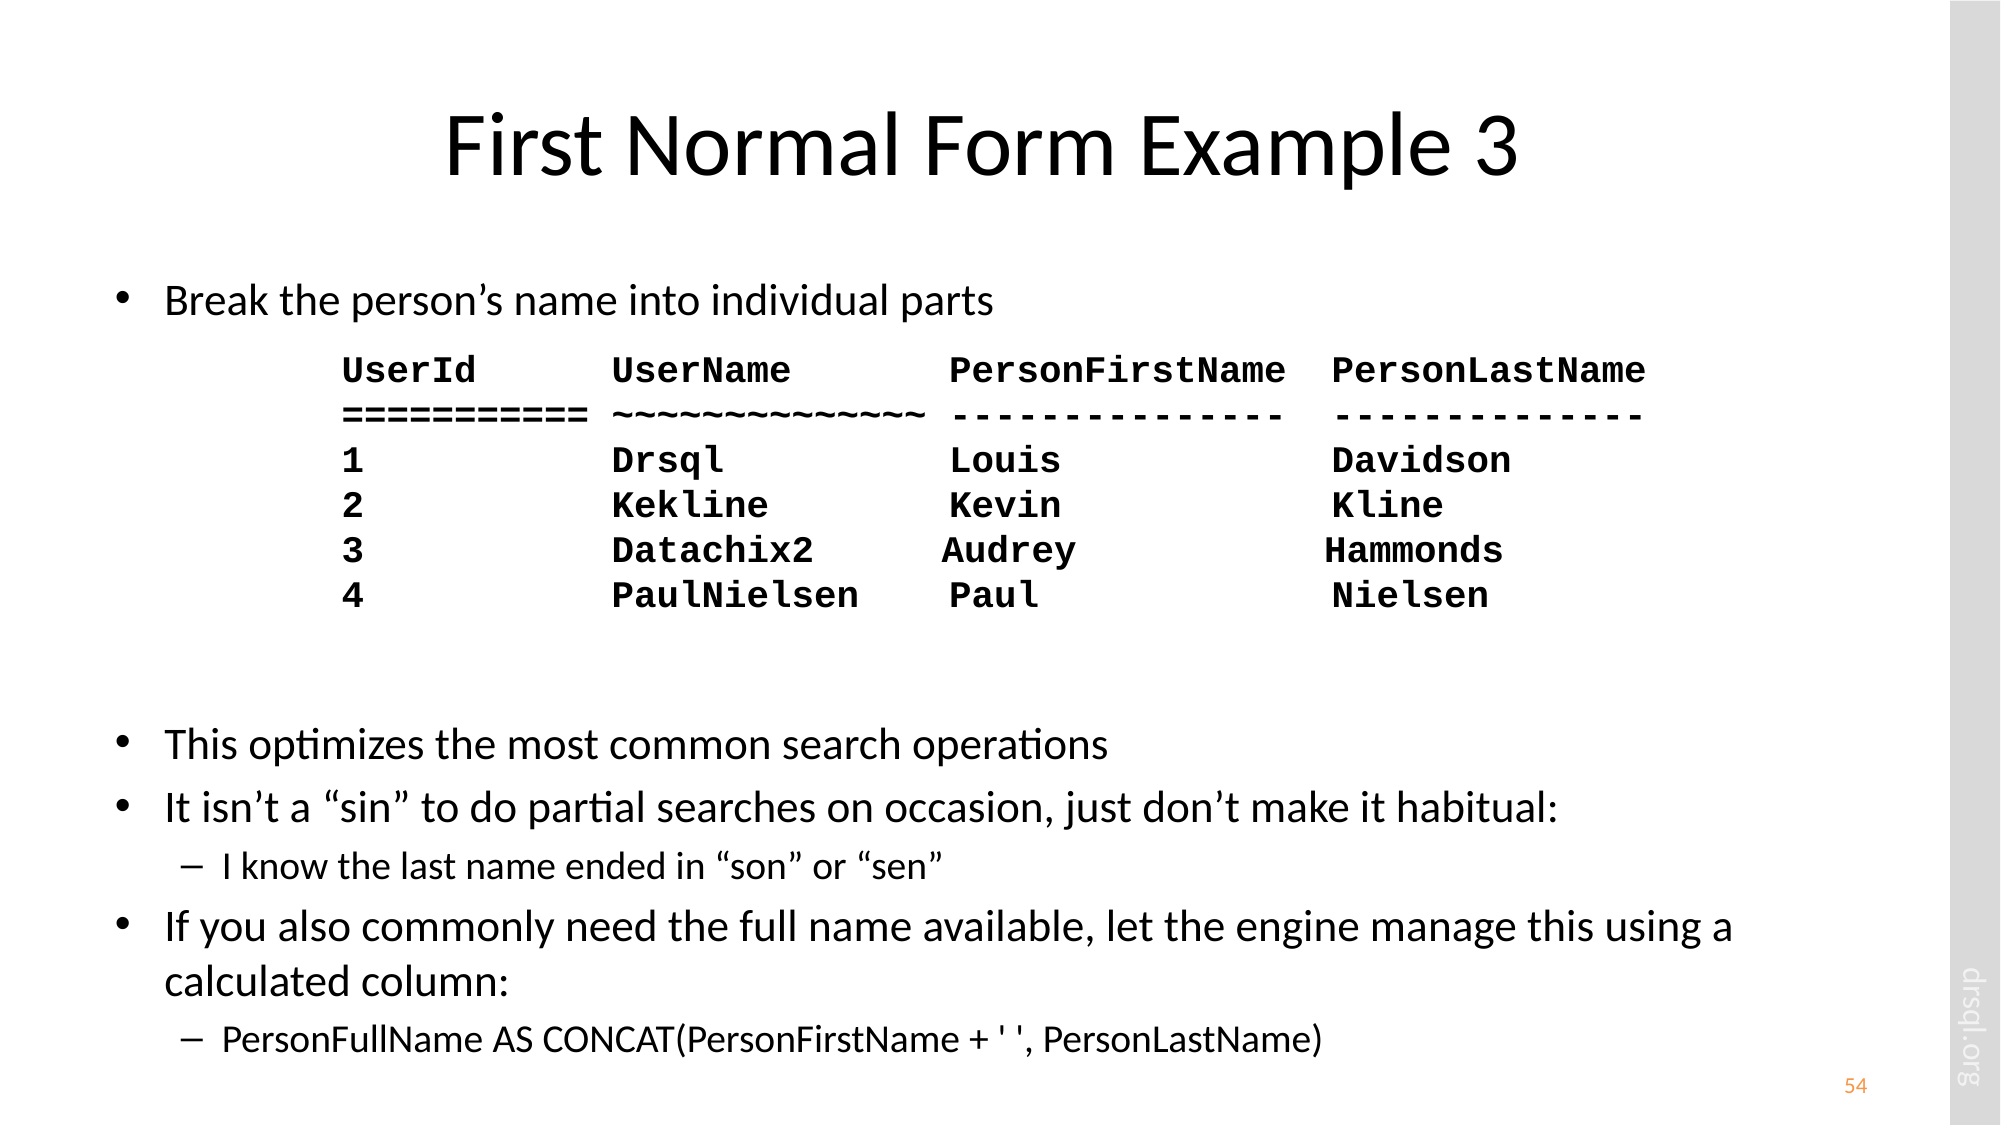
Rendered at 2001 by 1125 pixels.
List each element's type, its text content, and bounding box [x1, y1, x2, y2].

list Break the person’s name into individual parts This optimizes the most common search operations It isn’t a “sin” to do partial searches on occasion, just don’t make it habitual: I know the last name ended in “son” or “sen” If you also commonly need the full name available, let the engine manage this using a calculated column: PersonFullName AS CONCAT(PersonFirstName + ' ', PersonLastName) [99, 262, 1800, 1075]
text_box UserId UserName PersonFirstName PersonLastName =========== ~~~~~~~~~~~~~~ --------------- -------------- 1 Drsql Louis Davidson 2 Kekline Kevin Kline 3 Datachix2 Audrey Hammonds 4 PaulNielsen Paul Nielsen [326, 337, 1677, 623]
title First Normal Form Example 3 [99, 45, 1867, 233]
